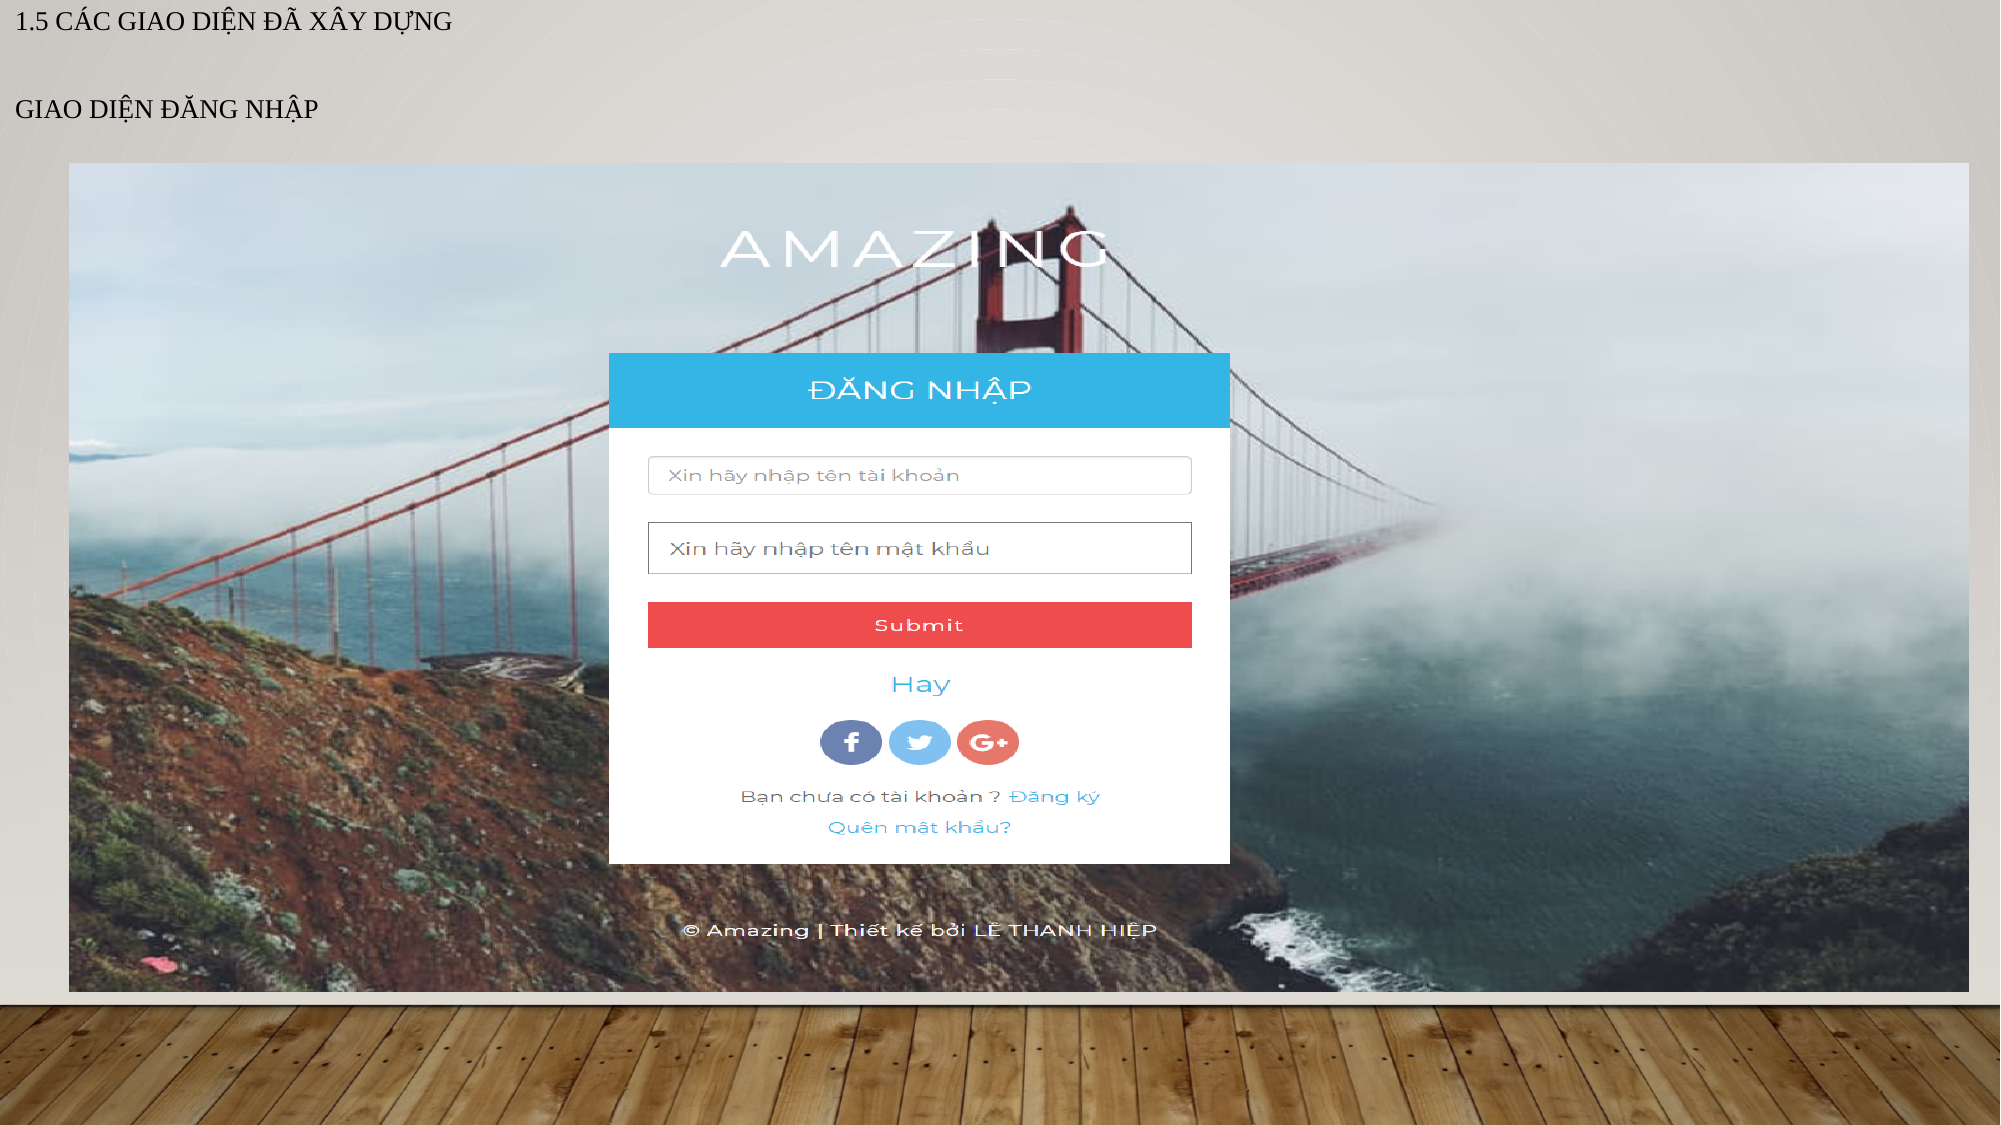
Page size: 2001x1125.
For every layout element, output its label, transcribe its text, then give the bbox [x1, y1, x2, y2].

title 1.5 các giao diện đã xây dựng giao diện đăng nhập [0, 0, 1576, 173]
picture [0, 1005, 2000, 1125]
picture [68, 162, 1970, 992]
